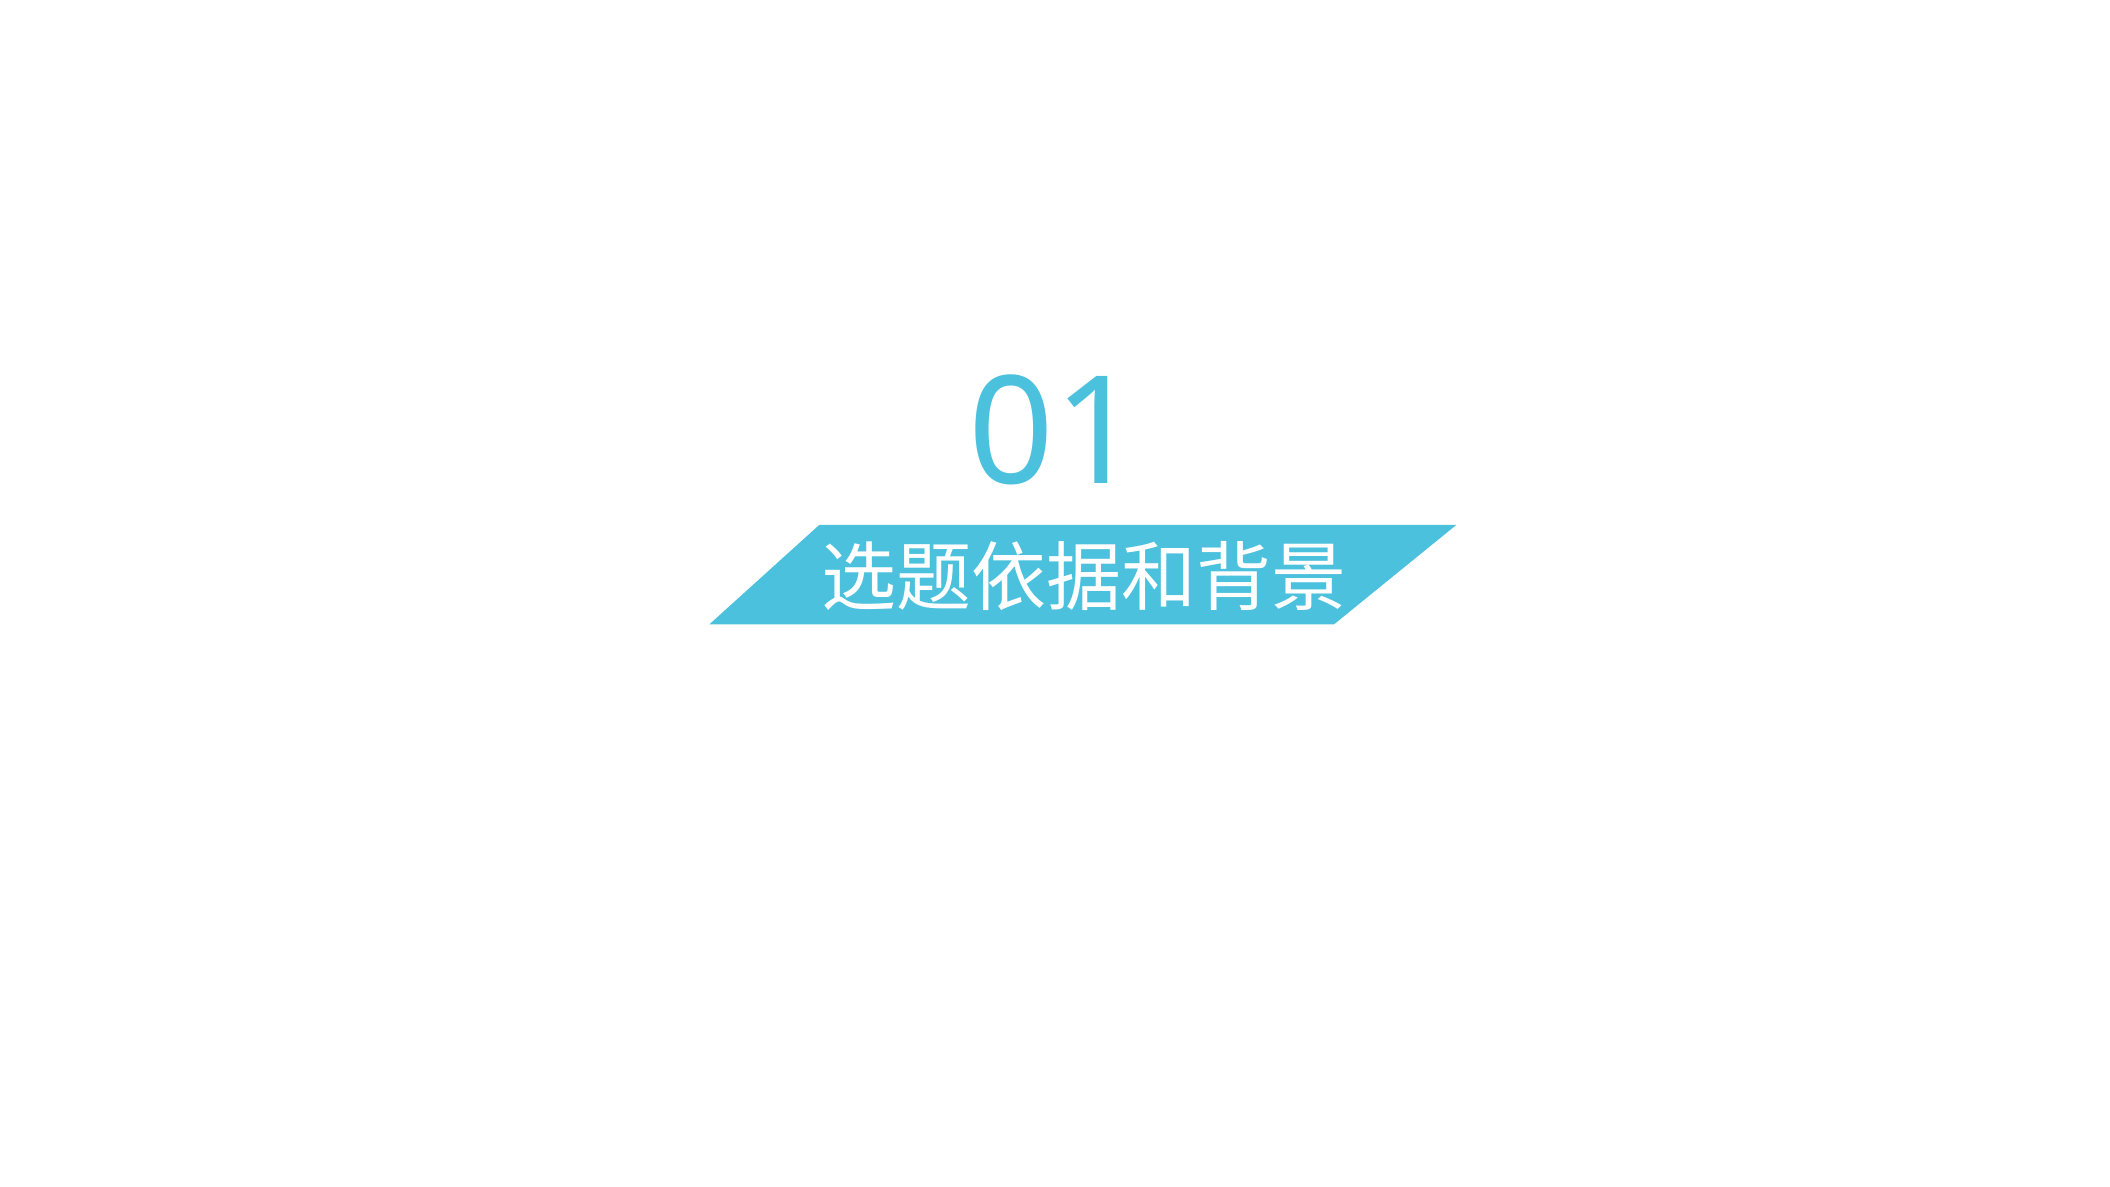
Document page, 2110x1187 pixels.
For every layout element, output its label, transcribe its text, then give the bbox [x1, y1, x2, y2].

text_box [814, 524, 1457, 592]
text_box 01 [937, 326, 1172, 522]
text_box [709, 548, 1340, 625]
text_box 选题依据和背景 [793, 529, 1374, 620]
